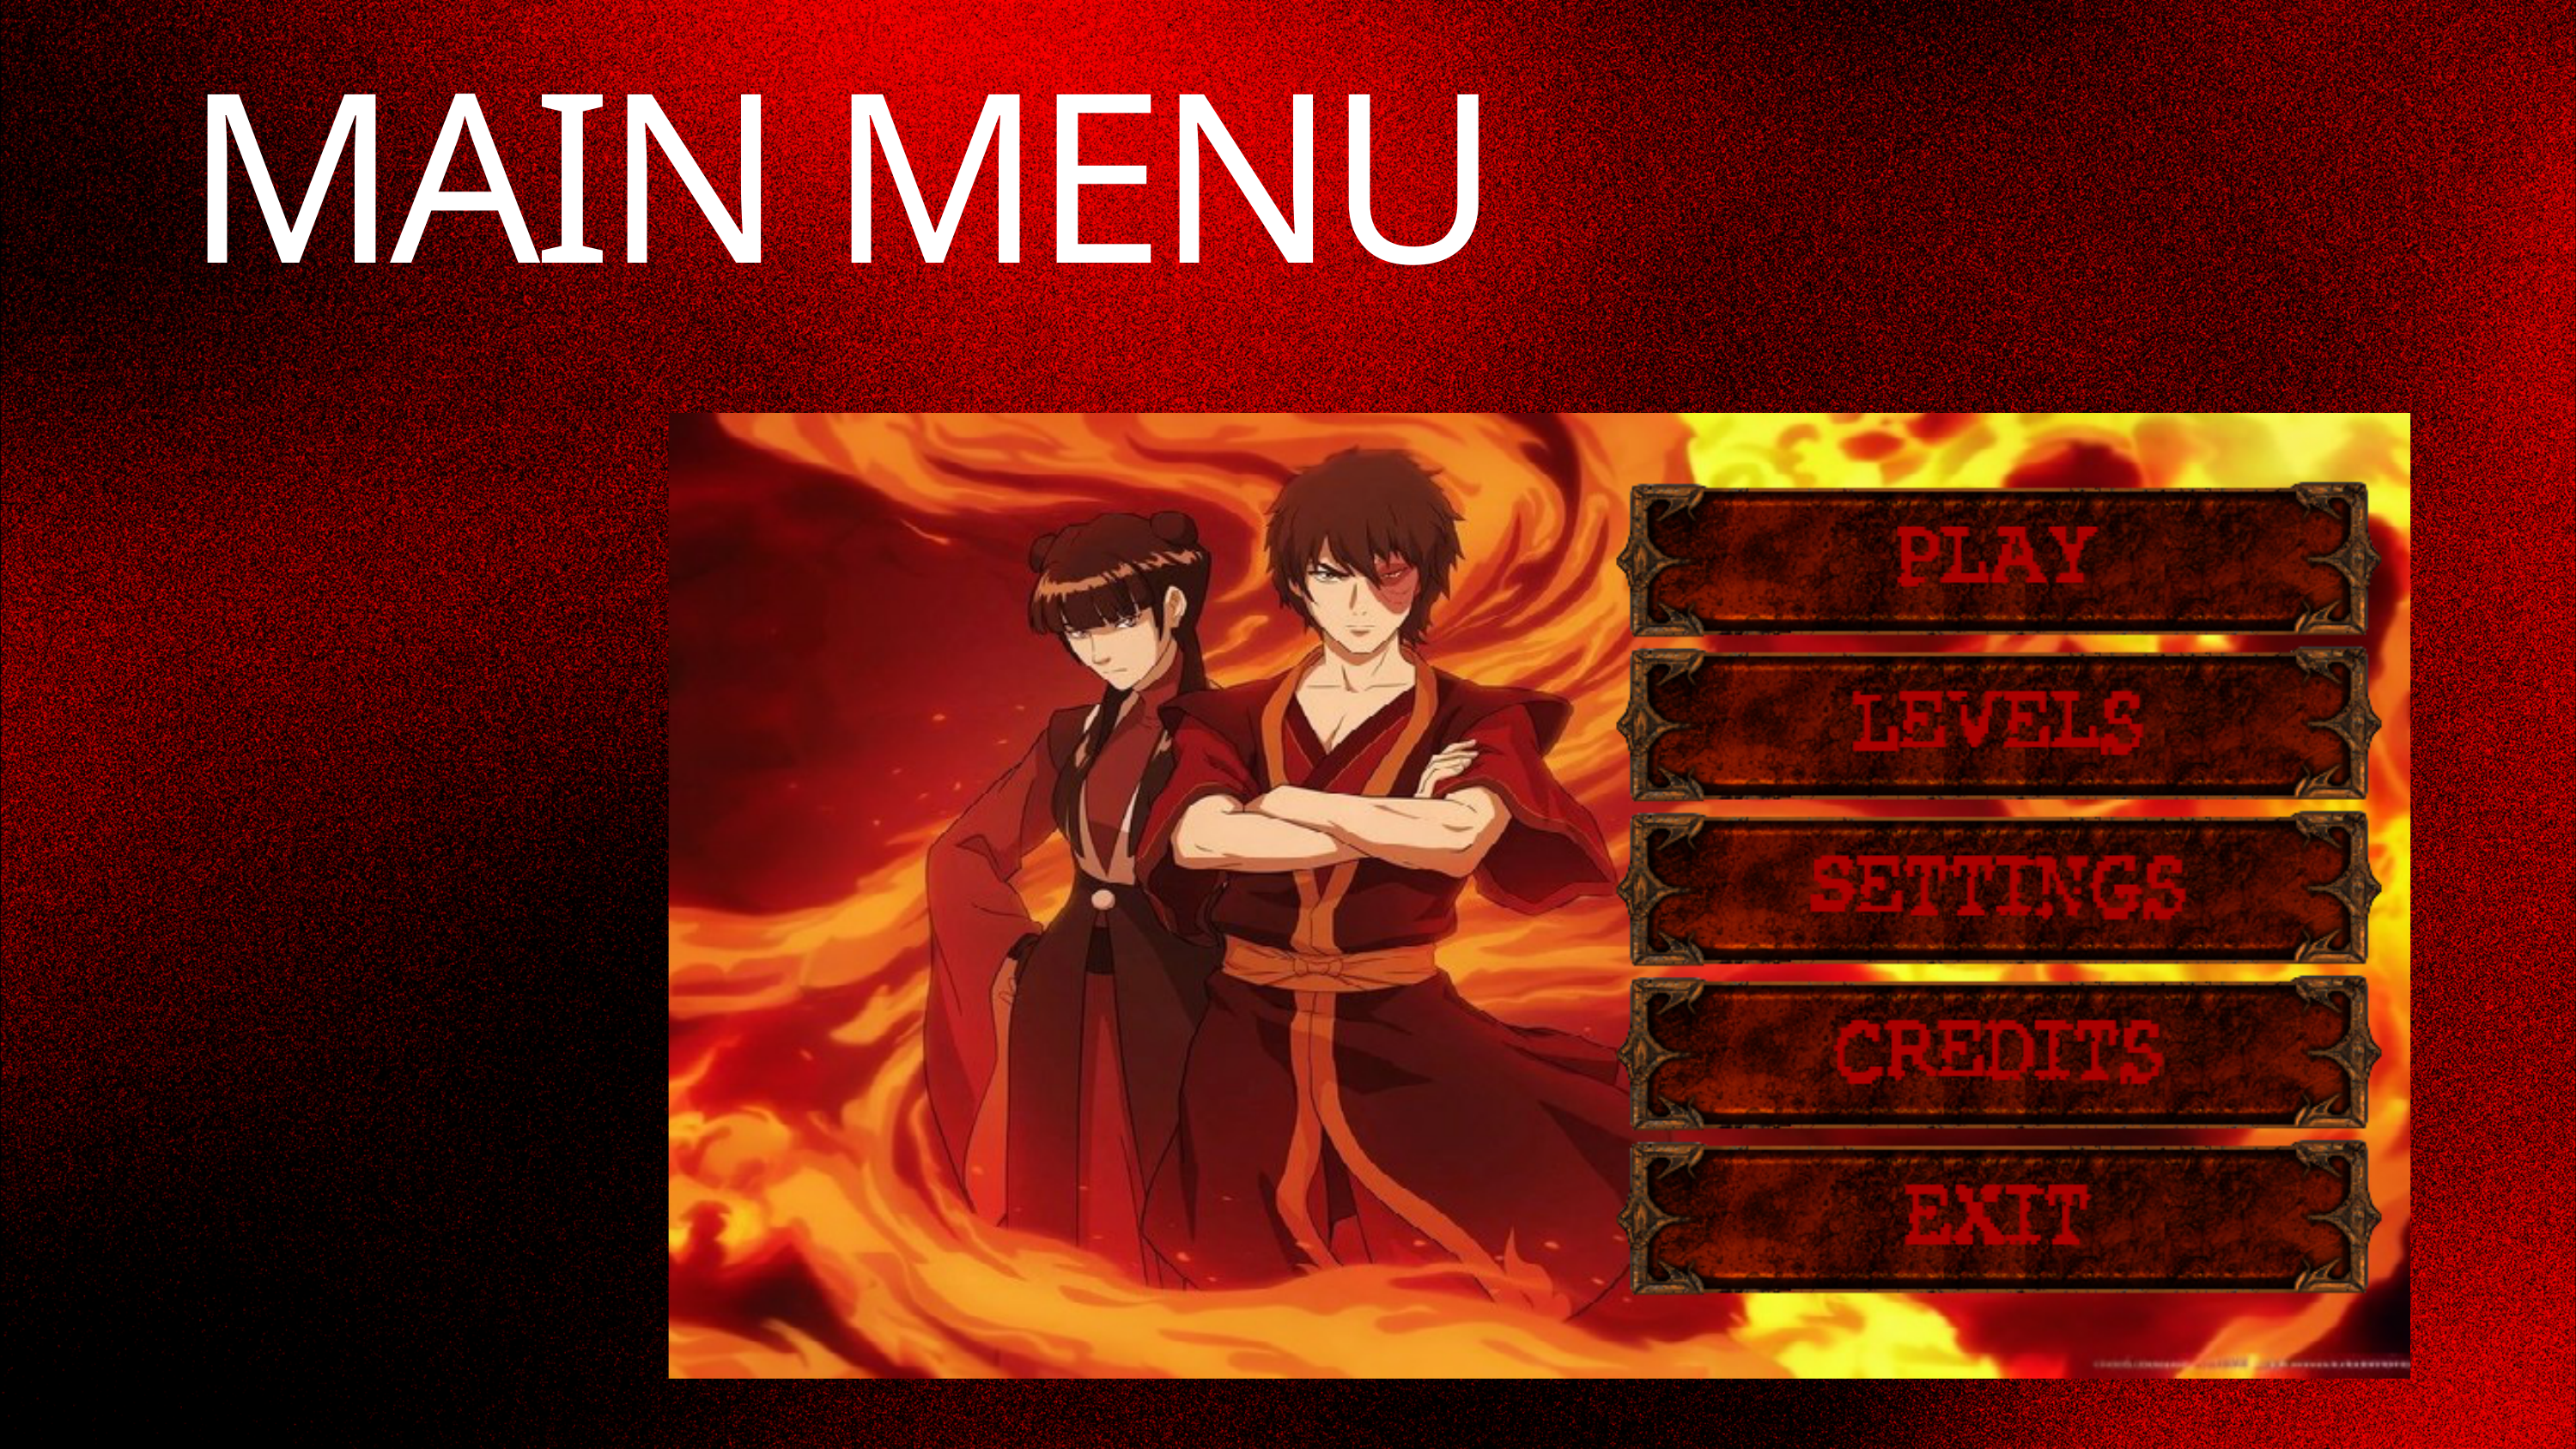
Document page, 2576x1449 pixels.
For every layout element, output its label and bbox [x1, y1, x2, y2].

text_box [0, 0, 2576, 1449]
